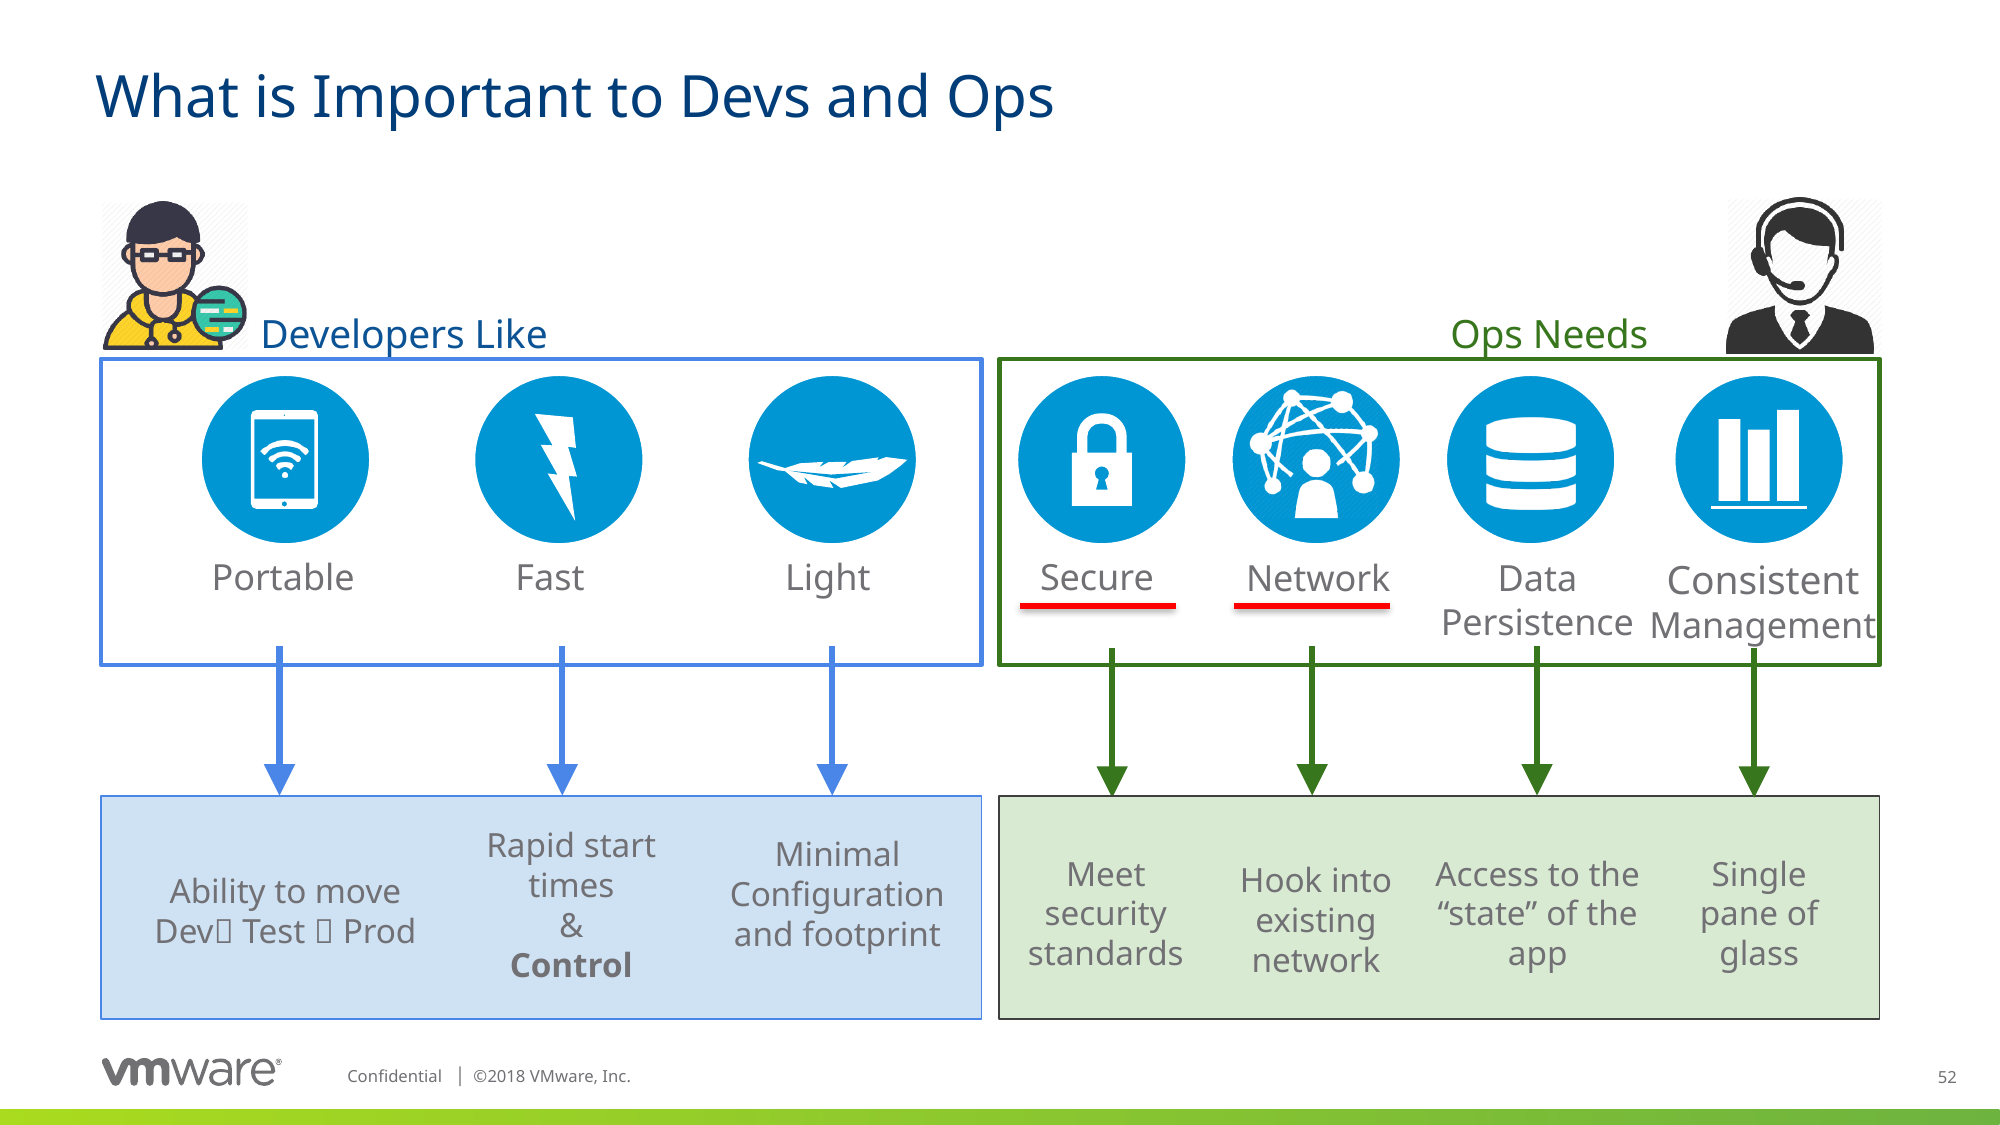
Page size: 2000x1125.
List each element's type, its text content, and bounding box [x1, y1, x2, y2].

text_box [100, 645, 962, 1020]
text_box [100, 358, 982, 644]
picture [100, 200, 250, 350]
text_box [964, 645, 1889, 1020]
text_box Developers Like [252, 289, 817, 357]
title What is Important to Devs and Ops [95, 67, 1900, 131]
text_box Ops Needs [1277, 289, 1708, 357]
picture [1726, 197, 1883, 354]
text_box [998, 358, 1899, 666]
